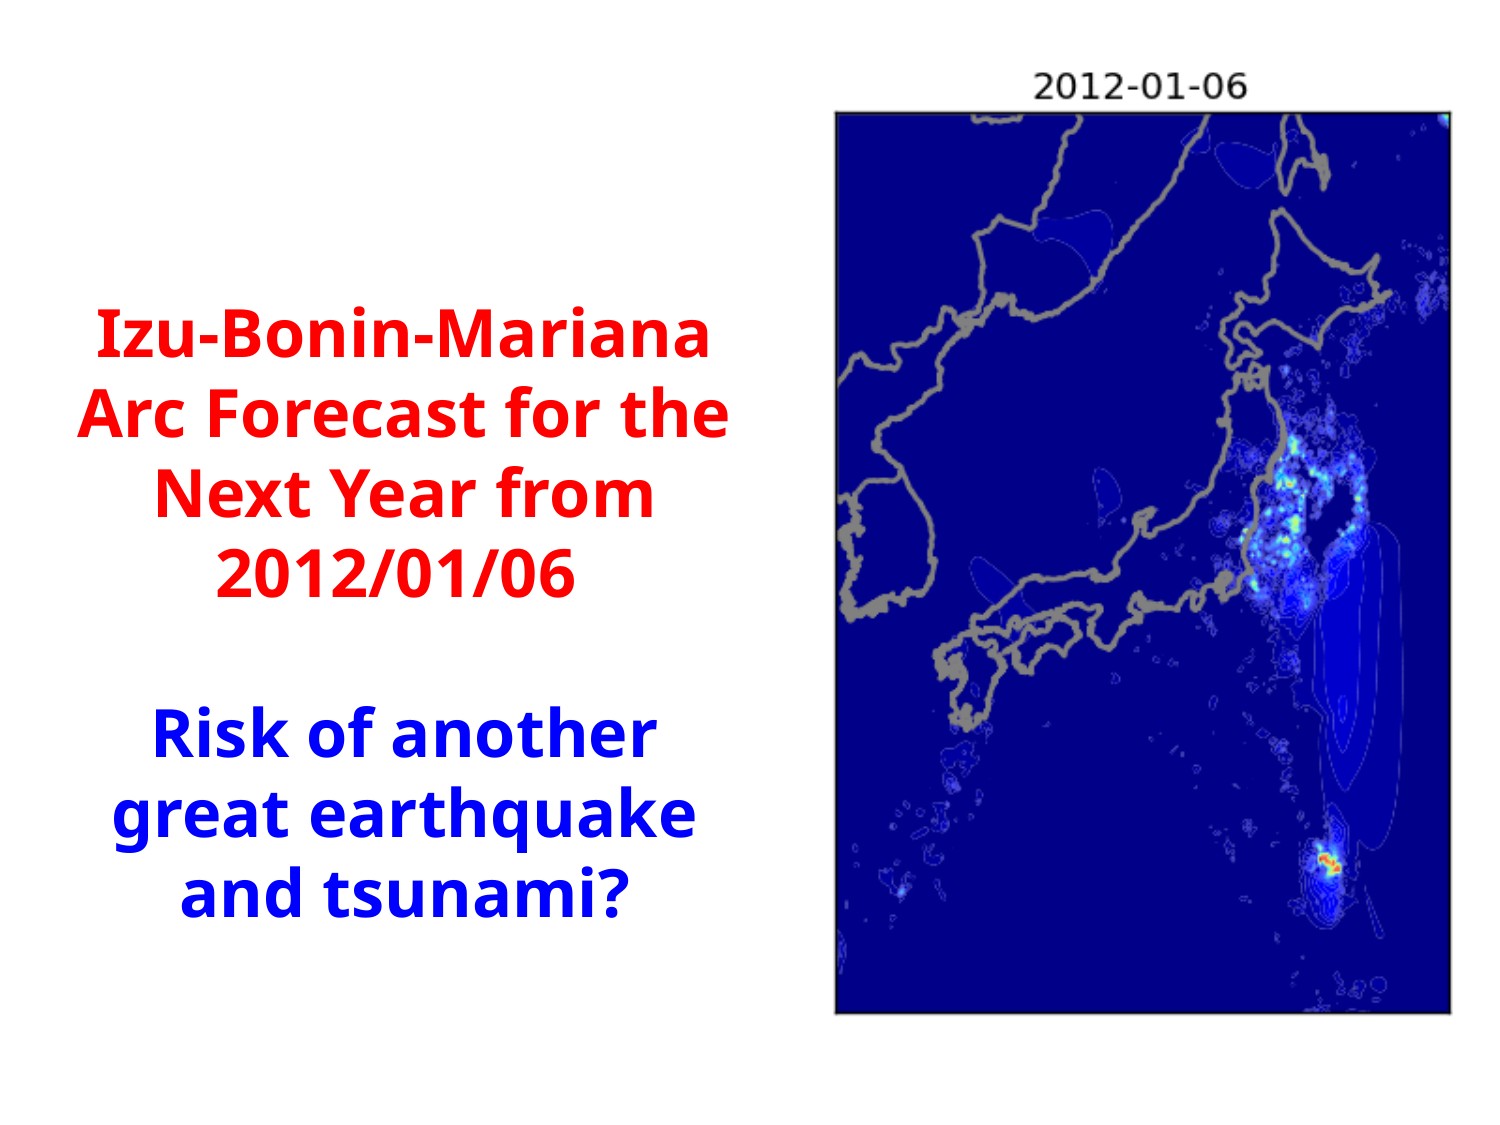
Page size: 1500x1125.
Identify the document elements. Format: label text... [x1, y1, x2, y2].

picture [810, 54, 1474, 1047]
text_box Izu-Bonin-Mariana Arc Forecast for the Next Year from 2012/01/06 Risk of another great earthquake and tsunami? [59, 283, 750, 938]
